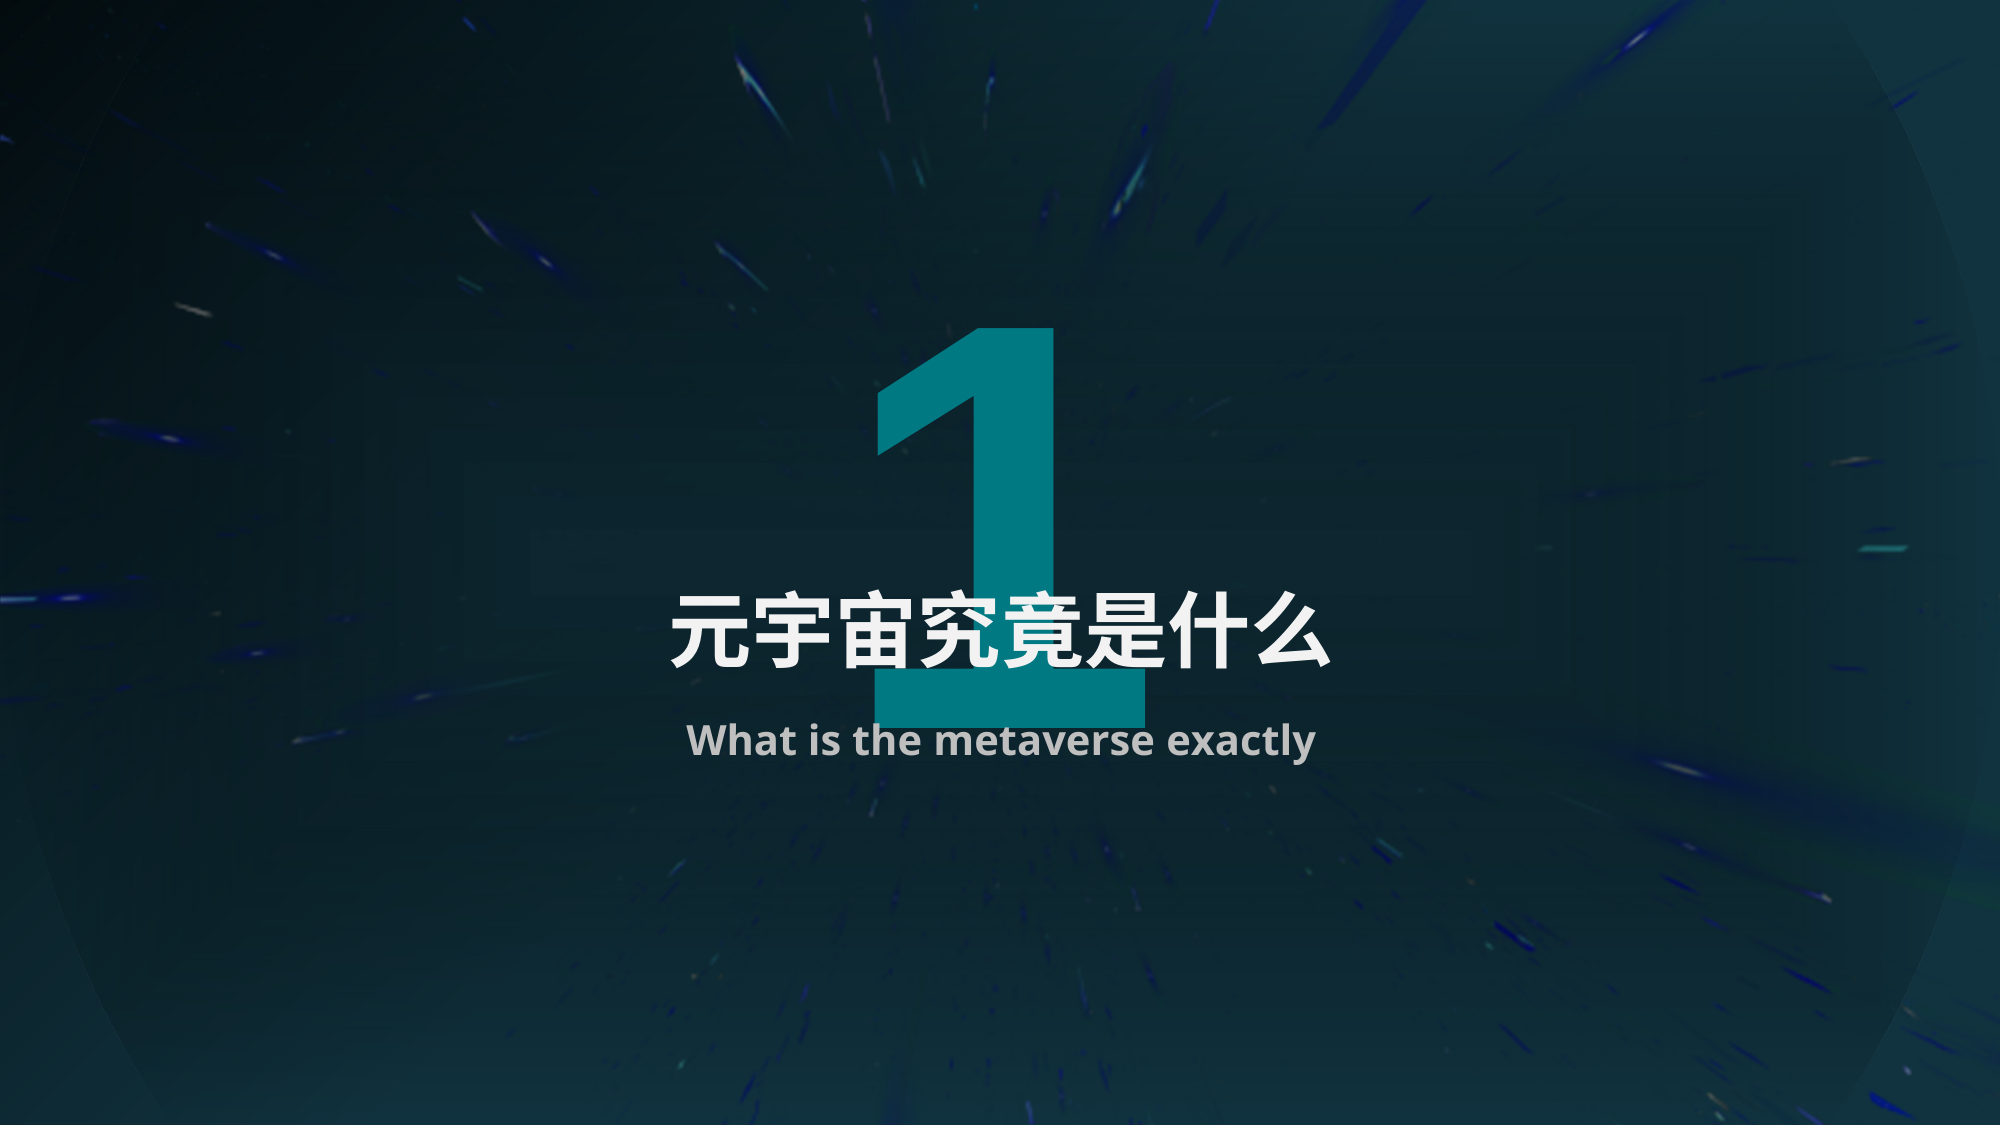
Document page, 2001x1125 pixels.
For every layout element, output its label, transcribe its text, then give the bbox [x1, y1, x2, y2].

list 1 [99, 281, 1900, 920]
list What is the metaverse exactly [101, 706, 1902, 1125]
picture [0, 0, 2000, 1125]
list 元宇宙究竟是什么 [101, 570, 1902, 706]
